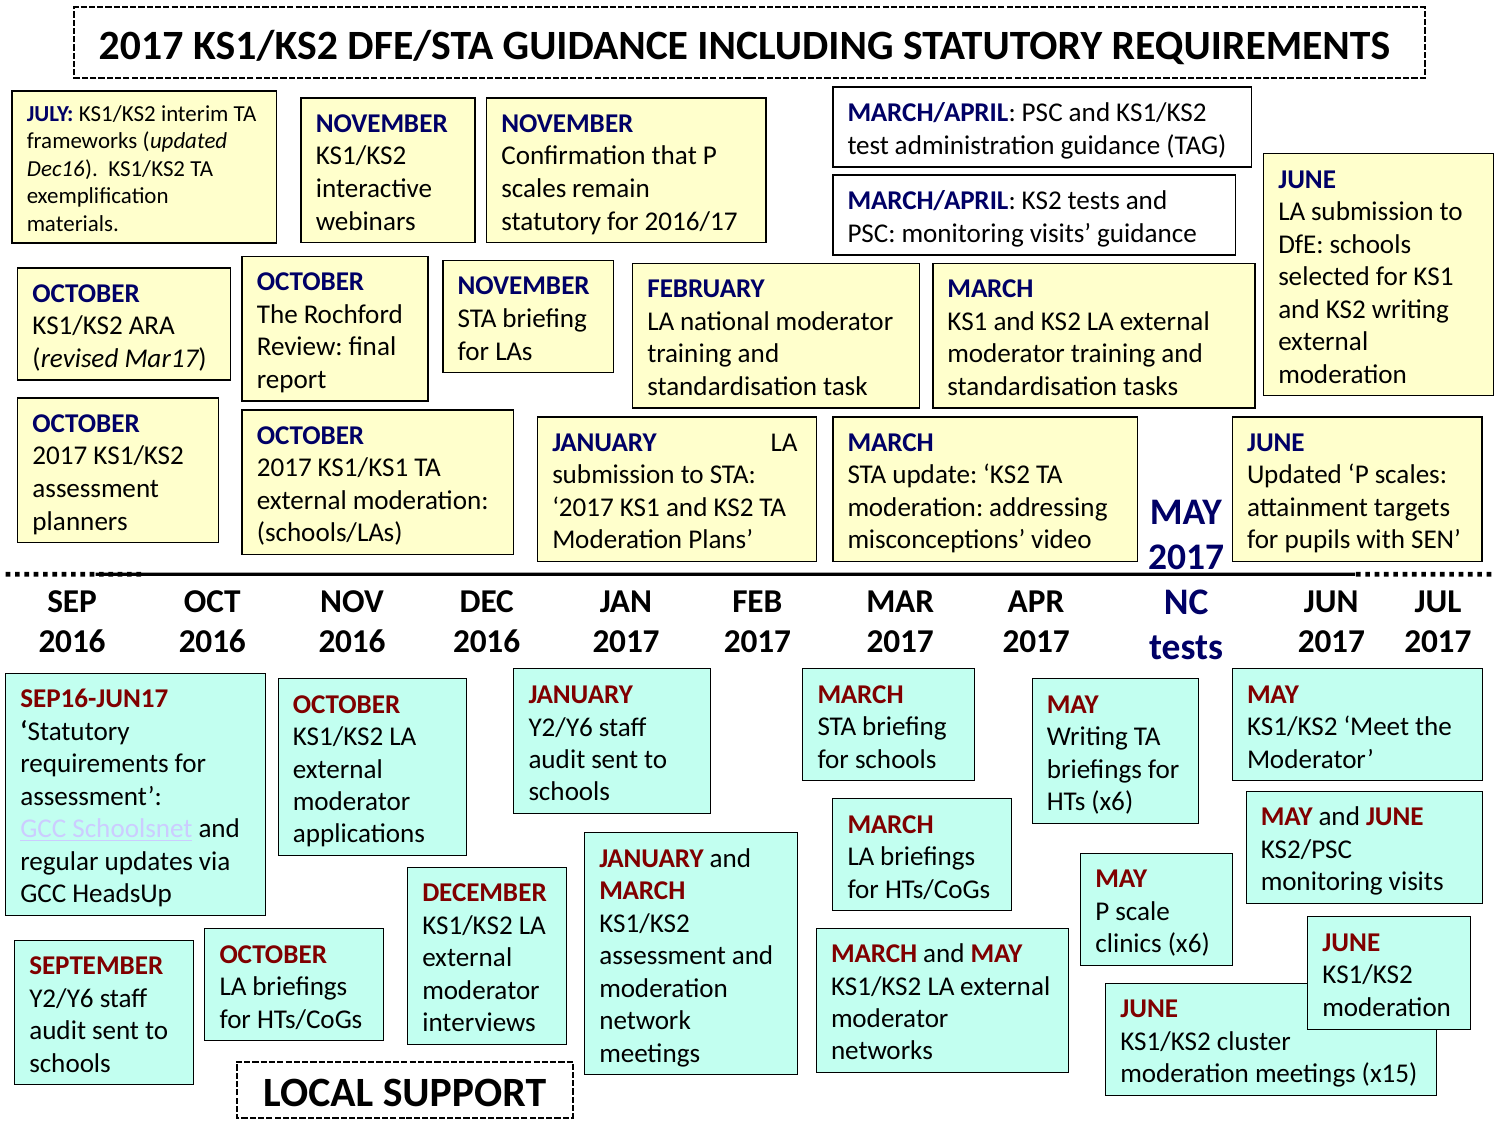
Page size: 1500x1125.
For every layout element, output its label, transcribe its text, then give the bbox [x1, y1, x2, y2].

text_box NOVEMBER Confirmation that P scales remain statutory for 2016/17 [486, 97, 767, 243]
text_box MARCH/APRIL: PSC and KS1/KS2 test administration guidance (TAG) [832, 87, 1252, 167]
text_box SEP 2016 [20, 563, 124, 673]
text_box MARCH LA briefings for HTs/CoGs [832, 798, 1012, 911]
text_box MAY Writing TA briefings for HTs (x6) [1032, 678, 1199, 824]
text_box MARCH KS1 and KS2 LA external moderator training and standardisation tasks [932, 263, 1255, 408]
text_box JUNE KS1/KS2 moderation [1307, 916, 1471, 1030]
text_box MARCH STA update: ‘KS2 TA moderation: addressing misconceptions’ video [832, 416, 1138, 562]
text_box JUNE Updated ‘P scales: attainment targets for pupils with SEN’ [1232, 416, 1483, 562]
text_box OCTOBER 2017 KS1/KS2 assessment planners [17, 397, 219, 543]
text_box SEPTEMBER Y2/Y6 staff audit sent to schools [14, 940, 194, 1085]
text_box MAY and JUNE KS2/PSC monitoring visits [1246, 791, 1483, 904]
text_box NOVEMBER STA briefing for LAs [442, 260, 614, 373]
text_box APR 2017 [979, 562, 1093, 676]
text_box OCTOBER LA briefings for HTs/CoGs [204, 928, 384, 1041]
text_box JAN 2017 [572, 563, 680, 668]
text_box MARCH and MAY KS1/KS2 LA external moderator networks [816, 928, 1069, 1073]
text_box OCTOBER KS1/KS2 ARA (revised Mar17) [17, 267, 231, 380]
text_box OCTOBER The Rochford Review: final report [242, 256, 429, 401]
text_box DEC 2016 [430, 562, 543, 676]
text_box MAY P scale clinics (x6) [1080, 853, 1233, 966]
text_box OCT 2016 [159, 562, 266, 673]
text_box DECEMBER KS1/KS2 LA external moderator interviews [407, 867, 567, 1045]
text_box JANUARY Y2/Y6 staff audit sent to schools [513, 668, 711, 814]
text_box OCTOBER KS1/KS2 LA external moderator applications [278, 678, 467, 856]
text_box FEB 2017 [705, 563, 810, 676]
text_box JANUARY and MARCH KS1/KS2 assessment and moderation network meetings [584, 832, 798, 1075]
text_box JUNE LA submission to DfE: schools selected for KS1 and KS2 writing external moderation [1263, 153, 1494, 396]
text_box FEBRUARY LA national moderator training and standardisation task [632, 263, 920, 408]
text_box LOCAL SUPPORT [236, 1061, 573, 1118]
text_box 2017 KS1/KS2 DFE/STA GUIDANCE INCLUDING STATUTORY REQUIREMENTS [74, 7, 1425, 79]
text_box MAR 2017 [844, 563, 957, 668]
text_box JUN 2017 [1275, 563, 1385, 668]
text_box JUL 2017 [1381, 562, 1495, 676]
text_box MARCH STA briefing for schools [802, 668, 975, 781]
text_box MAY 2017 NC tests [1126, 479, 1247, 675]
text_box JANUARY LA submission to STA: ‘2017 KS1 and KS2 TA Moderation Plans’ [537, 416, 817, 562]
text_box MAY KS1/KS2 ‘Meet the Moderator’ [1232, 668, 1483, 781]
text_box SEP16-JUN17 ‘Statutory requirements for assessment’: GCC Schoolsnet and regular updates via GCC HeadsUp [5, 673, 266, 916]
text_box JULY: KS1/KS2 interim TA frameworks (updated Dec16). KS1/KS2 TA exemplification materials. [12, 91, 277, 243]
text_box OCTOBER 2017 KS1/KS1 TA external moderation: (schools/LAs) [242, 409, 514, 555]
text_box NOVEMBER KS1/KS2 interactive webinars [301, 97, 475, 243]
text_box MARCH/APRIL: KS2 tests and PSC: monitoring visits’ guidance [832, 175, 1236, 255]
text_box NOV 2016 [296, 562, 408, 676]
text_box JUNE KS1/KS2 cluster moderation meetings (x15) [1105, 983, 1437, 1096]
